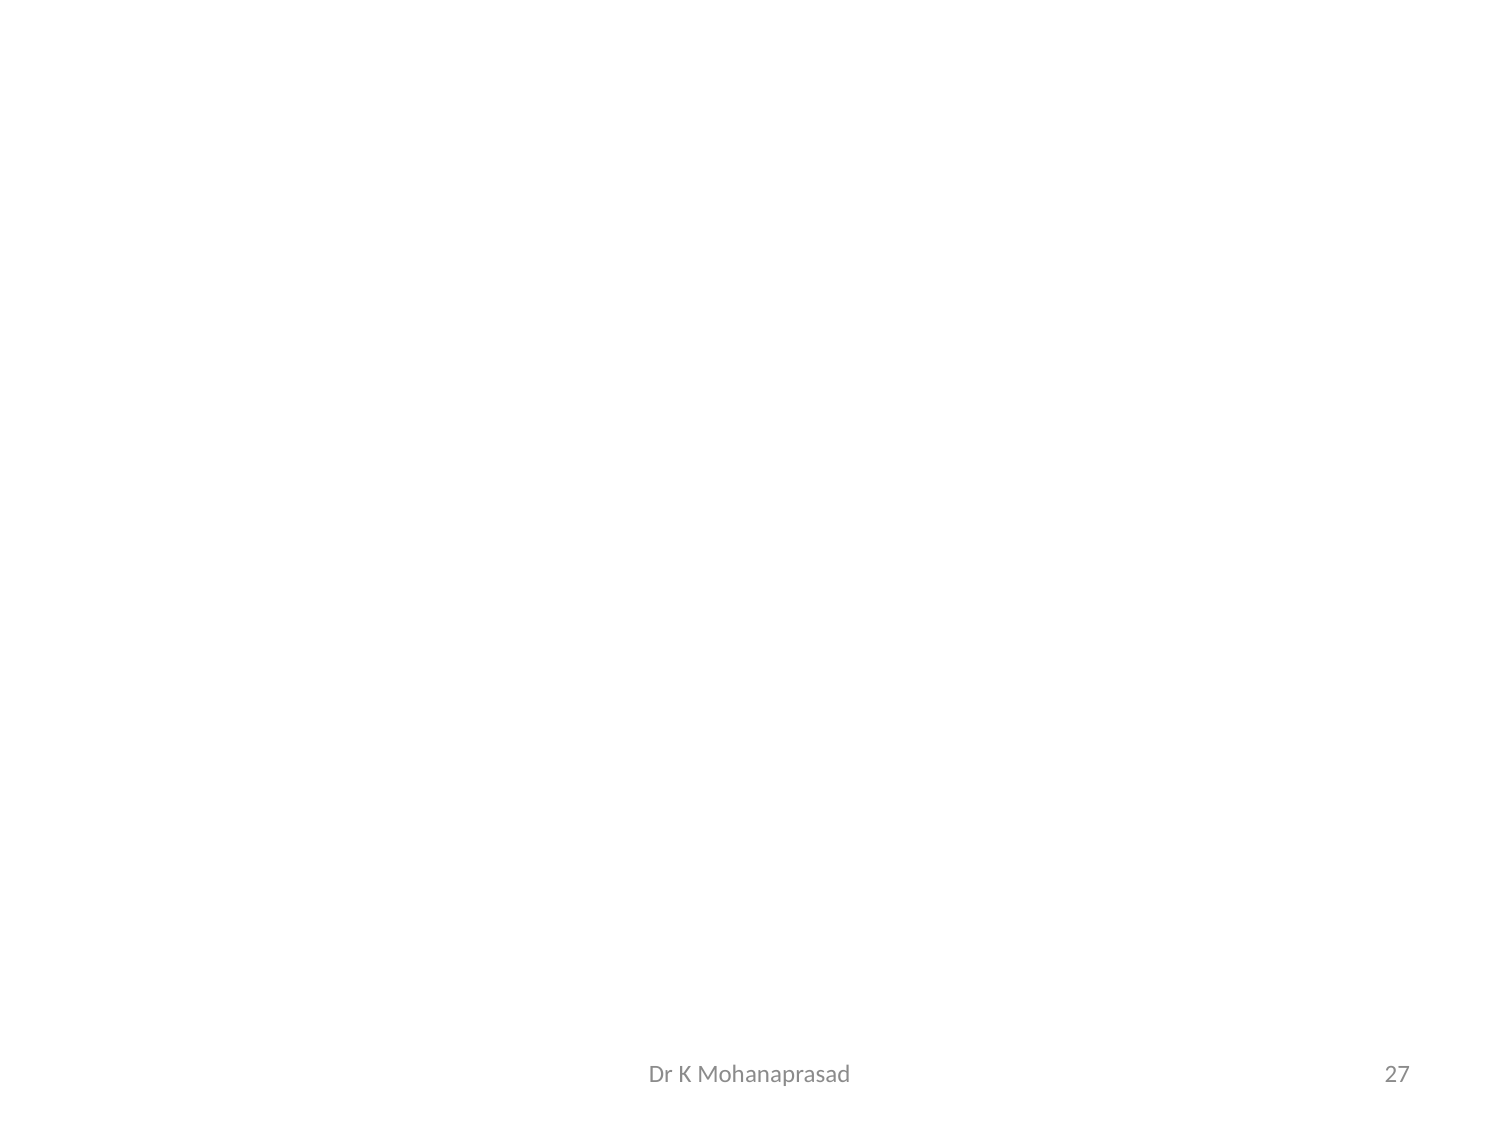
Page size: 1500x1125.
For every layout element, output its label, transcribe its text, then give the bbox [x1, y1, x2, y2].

footer Dr K Mohanaprasad [512, 1042, 988, 1103]
slide_number 27 [1074, 1042, 1425, 1103]
